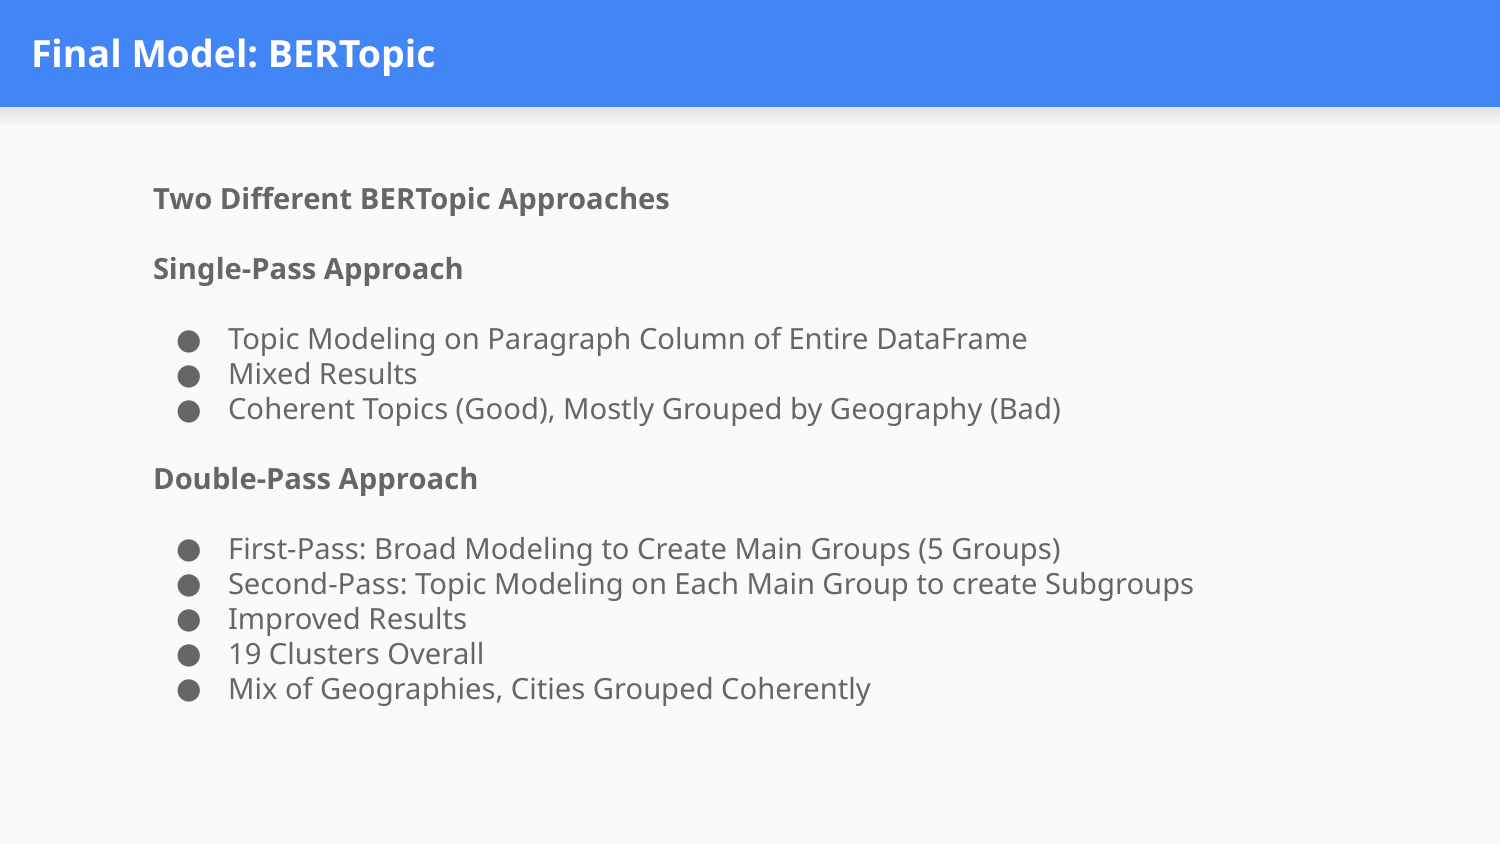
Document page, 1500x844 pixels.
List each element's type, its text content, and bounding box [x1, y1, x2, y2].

text_box Two Different BERTopic Approaches Single-Pass Approach Topic Modeling on Paragraph Column of Entire DataFrame Mixed Results Coherent Topics (Good), Mostly Grouped by Geography (Bad) Double-Pass Approach First-Pass: Broad Modeling to Create Main Groups (5 Groups) Second-Pass: Topic Modeling on Each Main Group to create Subgroups Improved Results 19 Clusters Overall Mix of Geographies, Cities Grouped Coherently [138, 165, 1254, 720]
title Final Model: BERTopic [16, 2, 1464, 102]
